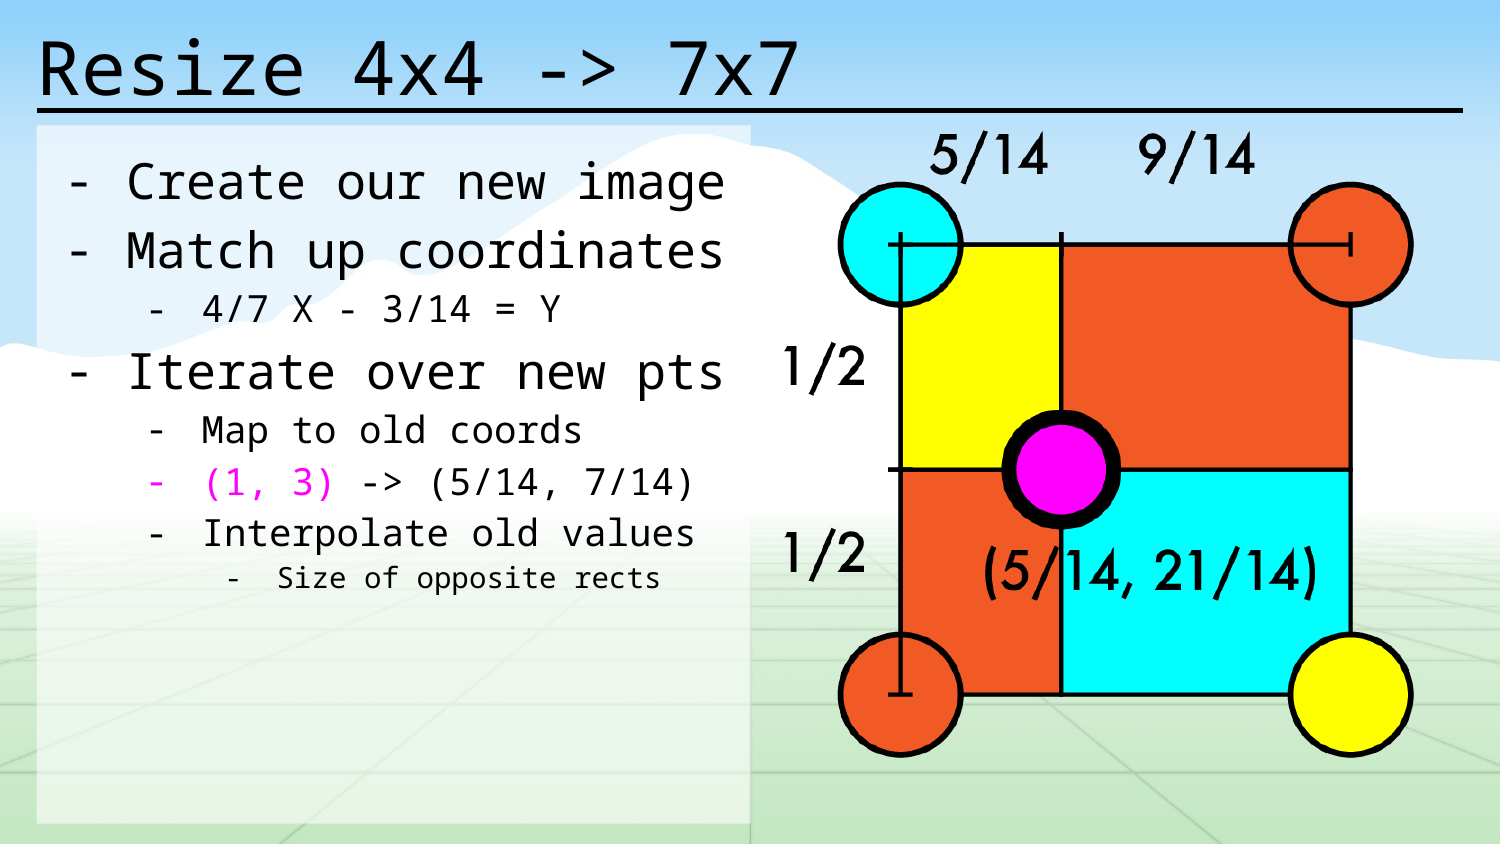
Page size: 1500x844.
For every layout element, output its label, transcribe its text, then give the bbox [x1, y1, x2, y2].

list Create our new image Match up coordinates 4/7 X - 3/14 = Y Iterate over new pts Map to old coords (1, 3) -> (5/14, 7/14) Interpolate old values Size of opposite rects [36, 125, 745, 824]
title Resize 4x4 -> 7x7 [20, 31, 1479, 126]
picture [0, 0, 1500, 844]
